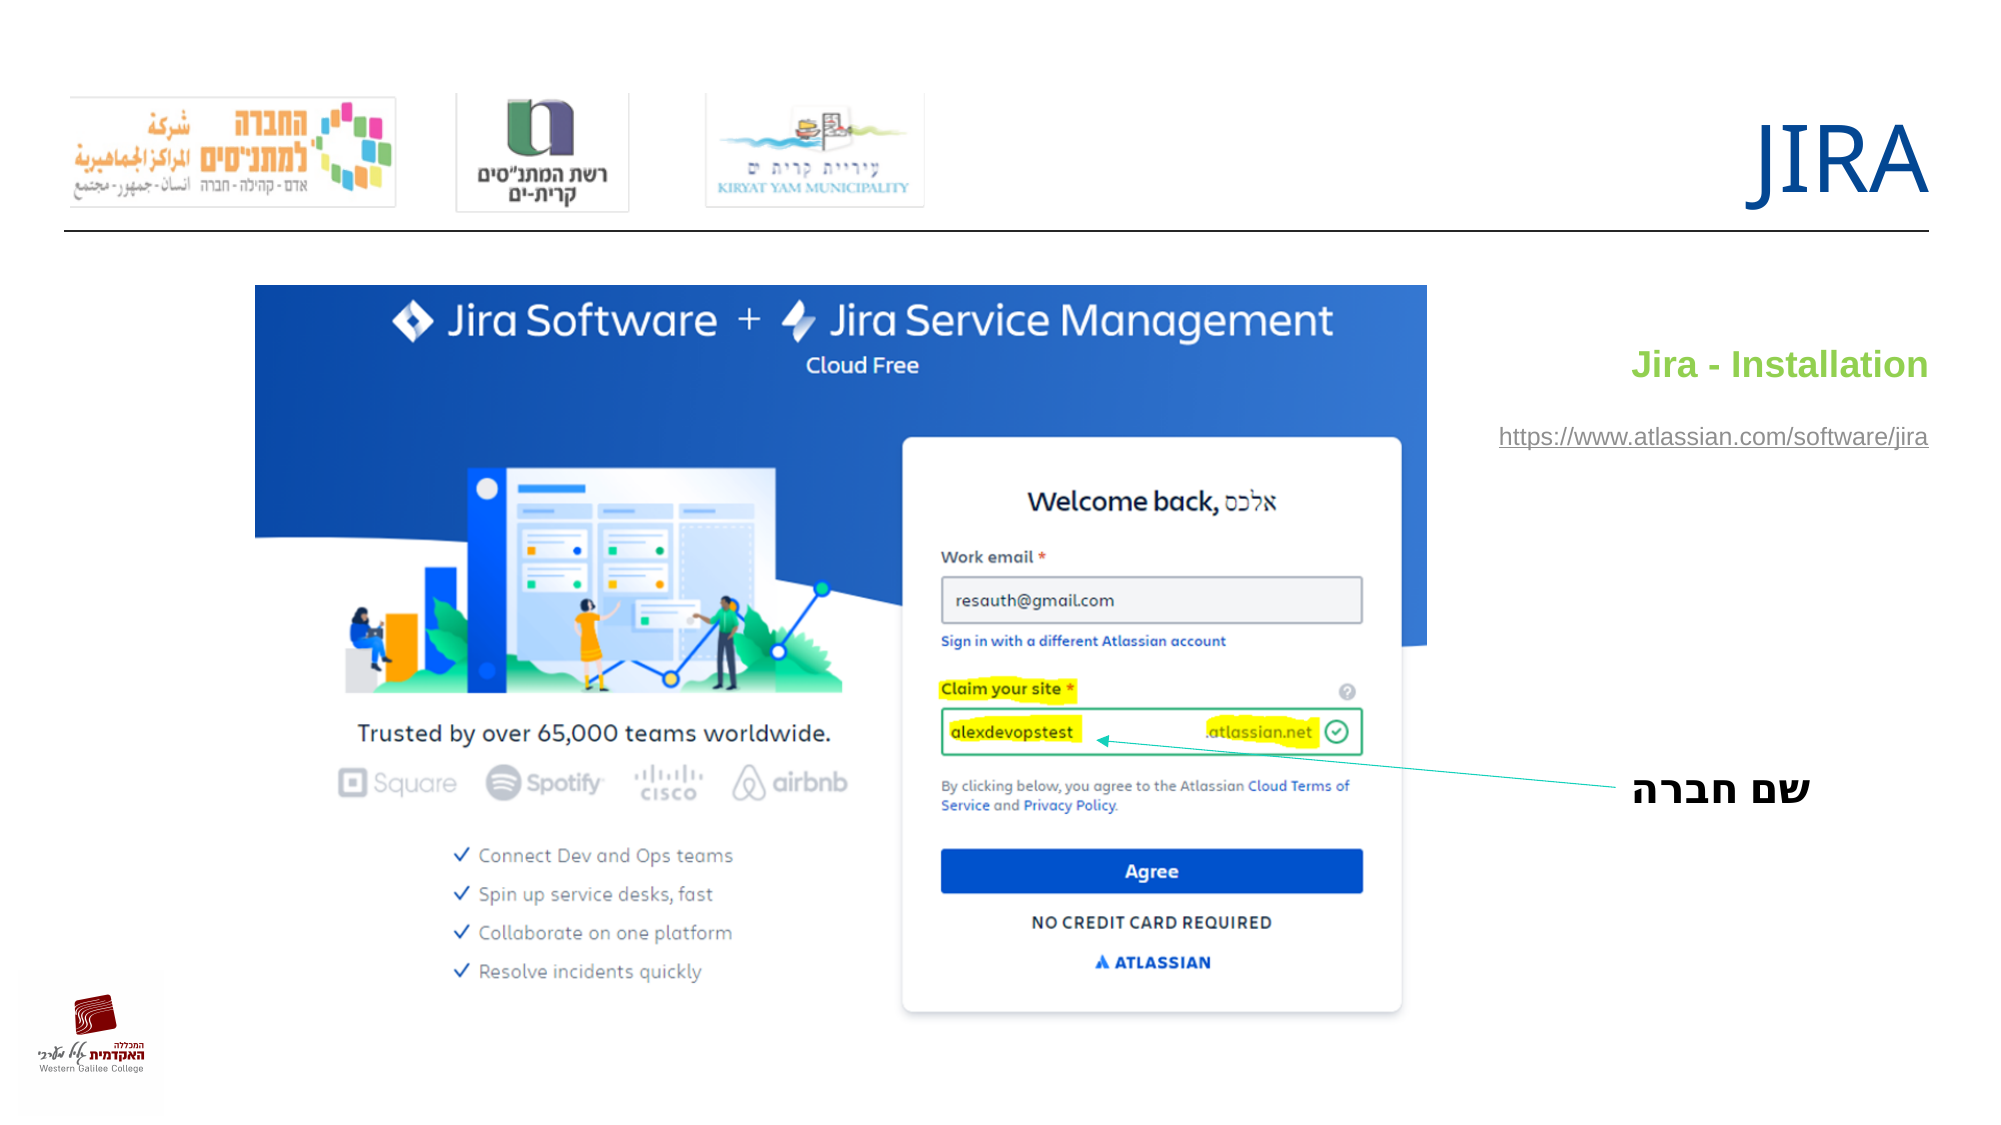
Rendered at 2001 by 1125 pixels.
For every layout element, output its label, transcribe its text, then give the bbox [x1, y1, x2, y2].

picture [70, 93, 925, 213]
text_box שם חברה [1615, 763, 1926, 819]
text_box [1096, 740, 1616, 788]
title Jira [64, 55, 1930, 221]
picture [255, 285, 1427, 1030]
picture [18, 970, 164, 1116]
text_box Jira - Installation https://www.atlassian.com/software/jira [924, 309, 1930, 1043]
